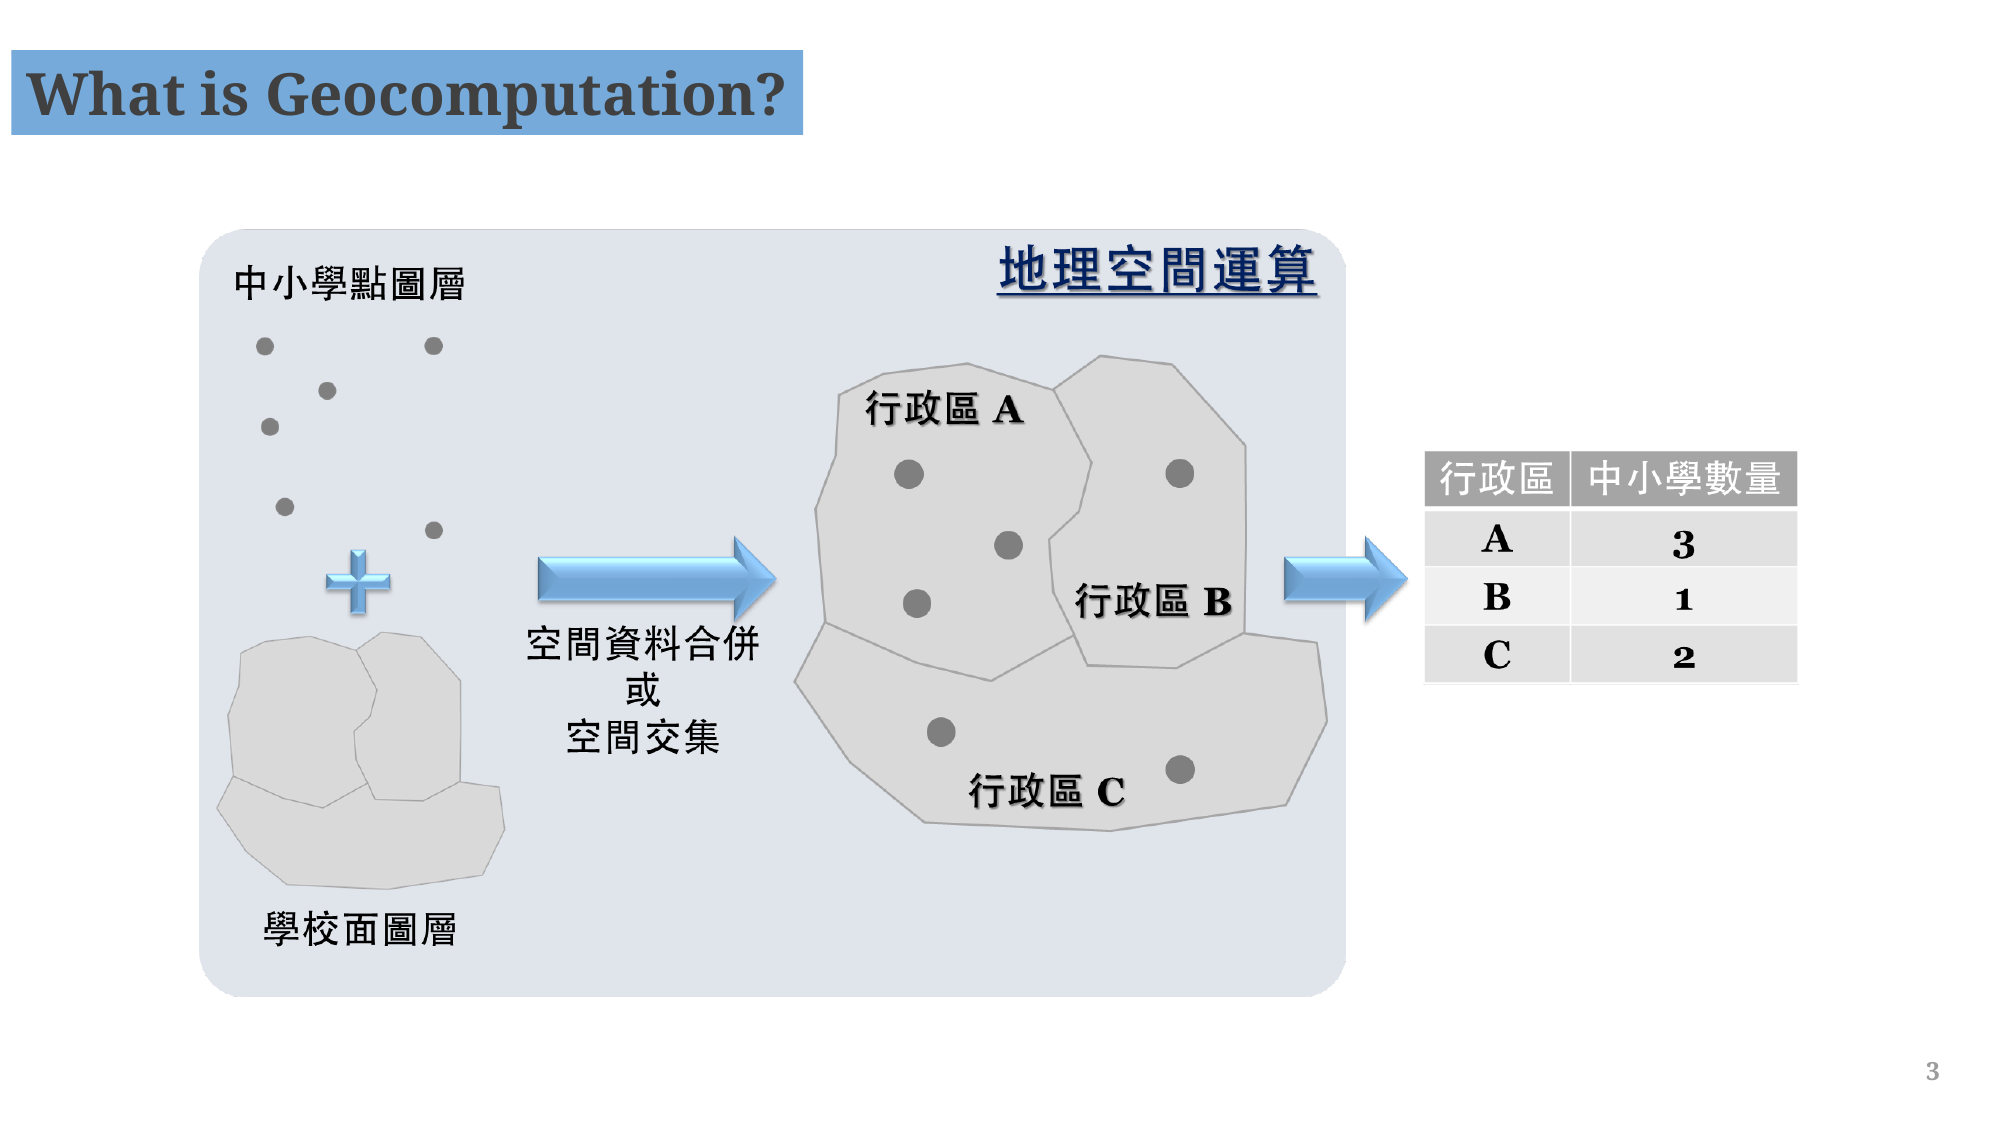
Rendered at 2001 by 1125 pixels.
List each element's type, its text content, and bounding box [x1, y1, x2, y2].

text_box What is Geocomputation? [11, 50, 804, 135]
picture [199, 223, 1801, 997]
slide_number 3 [1505, 1042, 1955, 1103]
